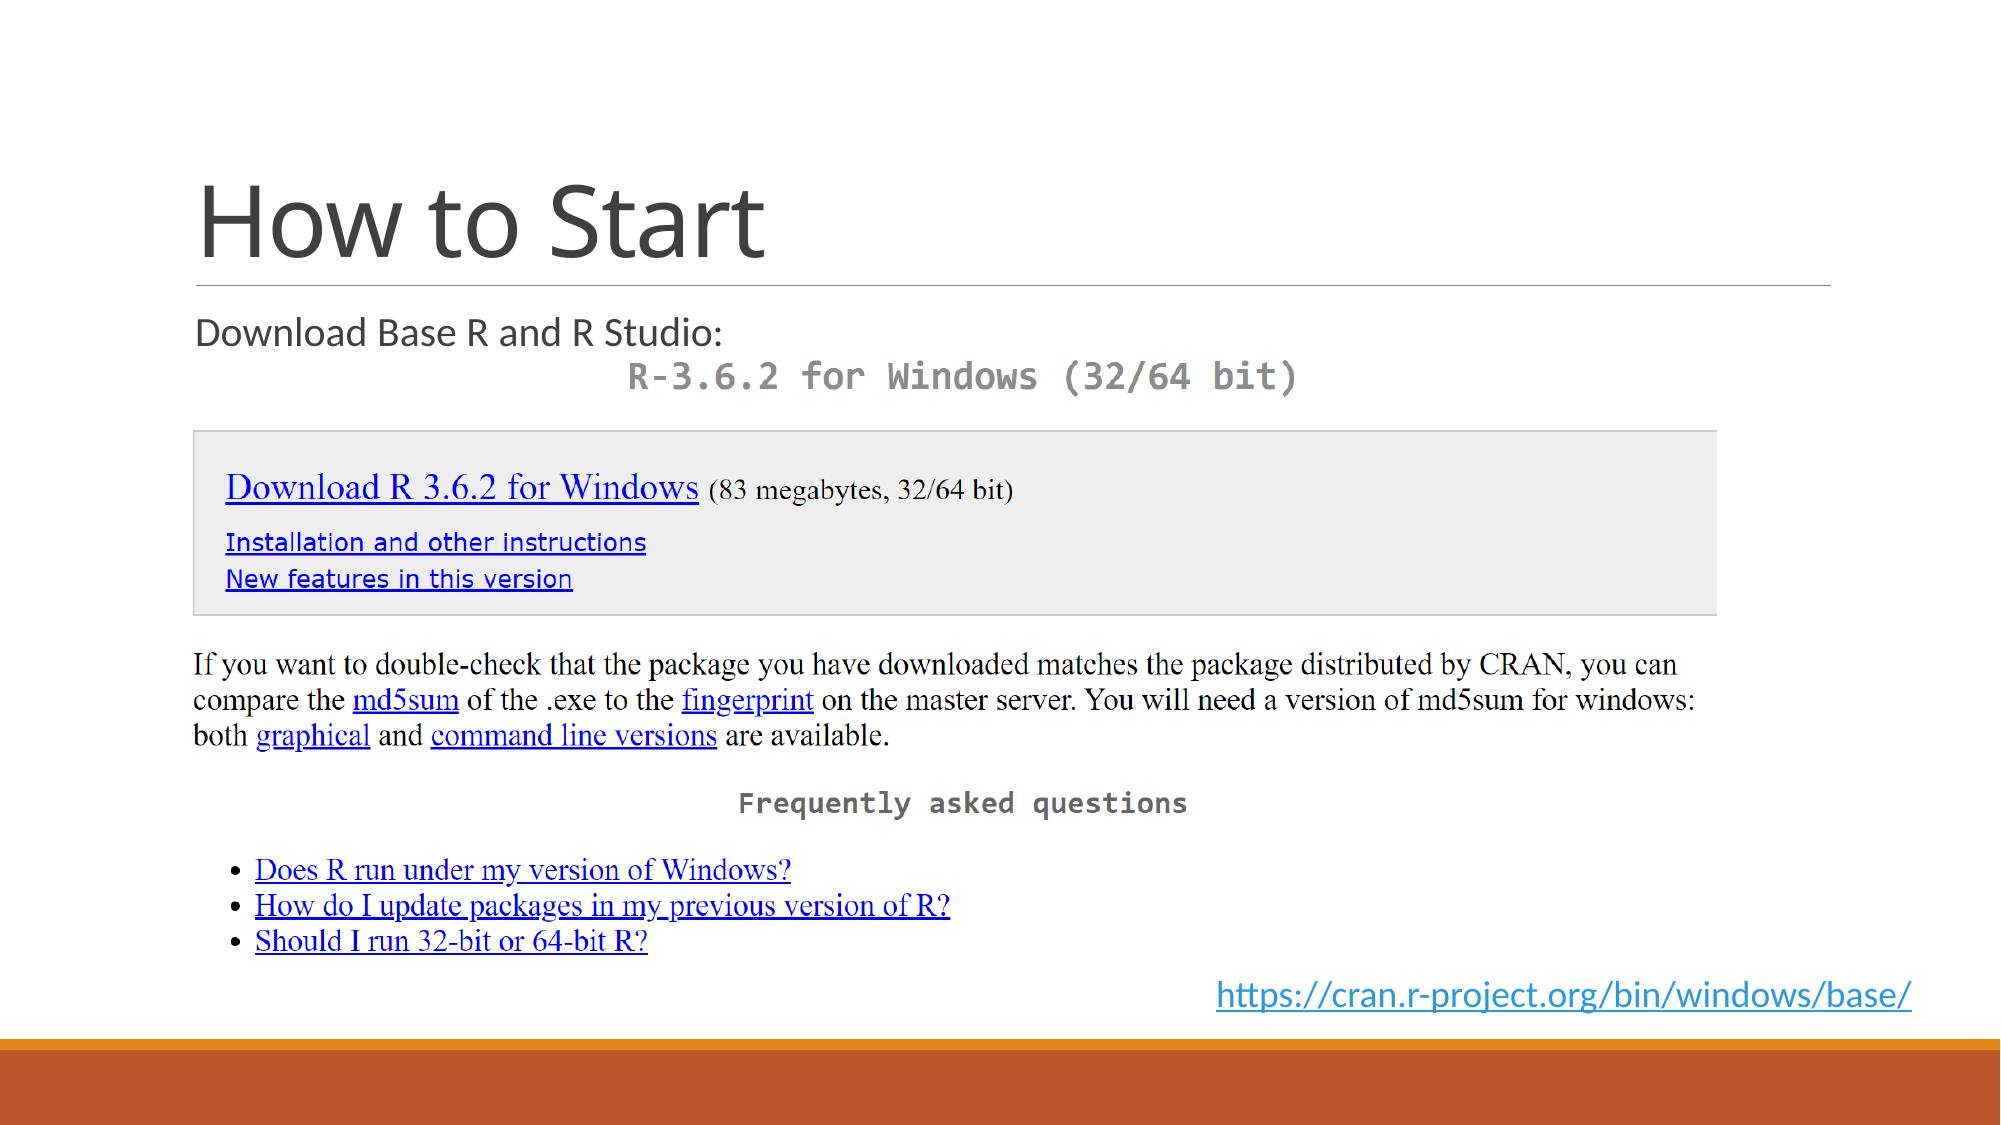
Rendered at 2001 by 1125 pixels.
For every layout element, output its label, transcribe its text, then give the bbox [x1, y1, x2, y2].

text_box https://cran.r-project.org/bin/windows/base/ [1201, 962, 1928, 1023]
picture [179, 351, 1718, 981]
list Download Base R and R Studio: [180, 302, 1830, 962]
title How to Start [180, 47, 1830, 285]
